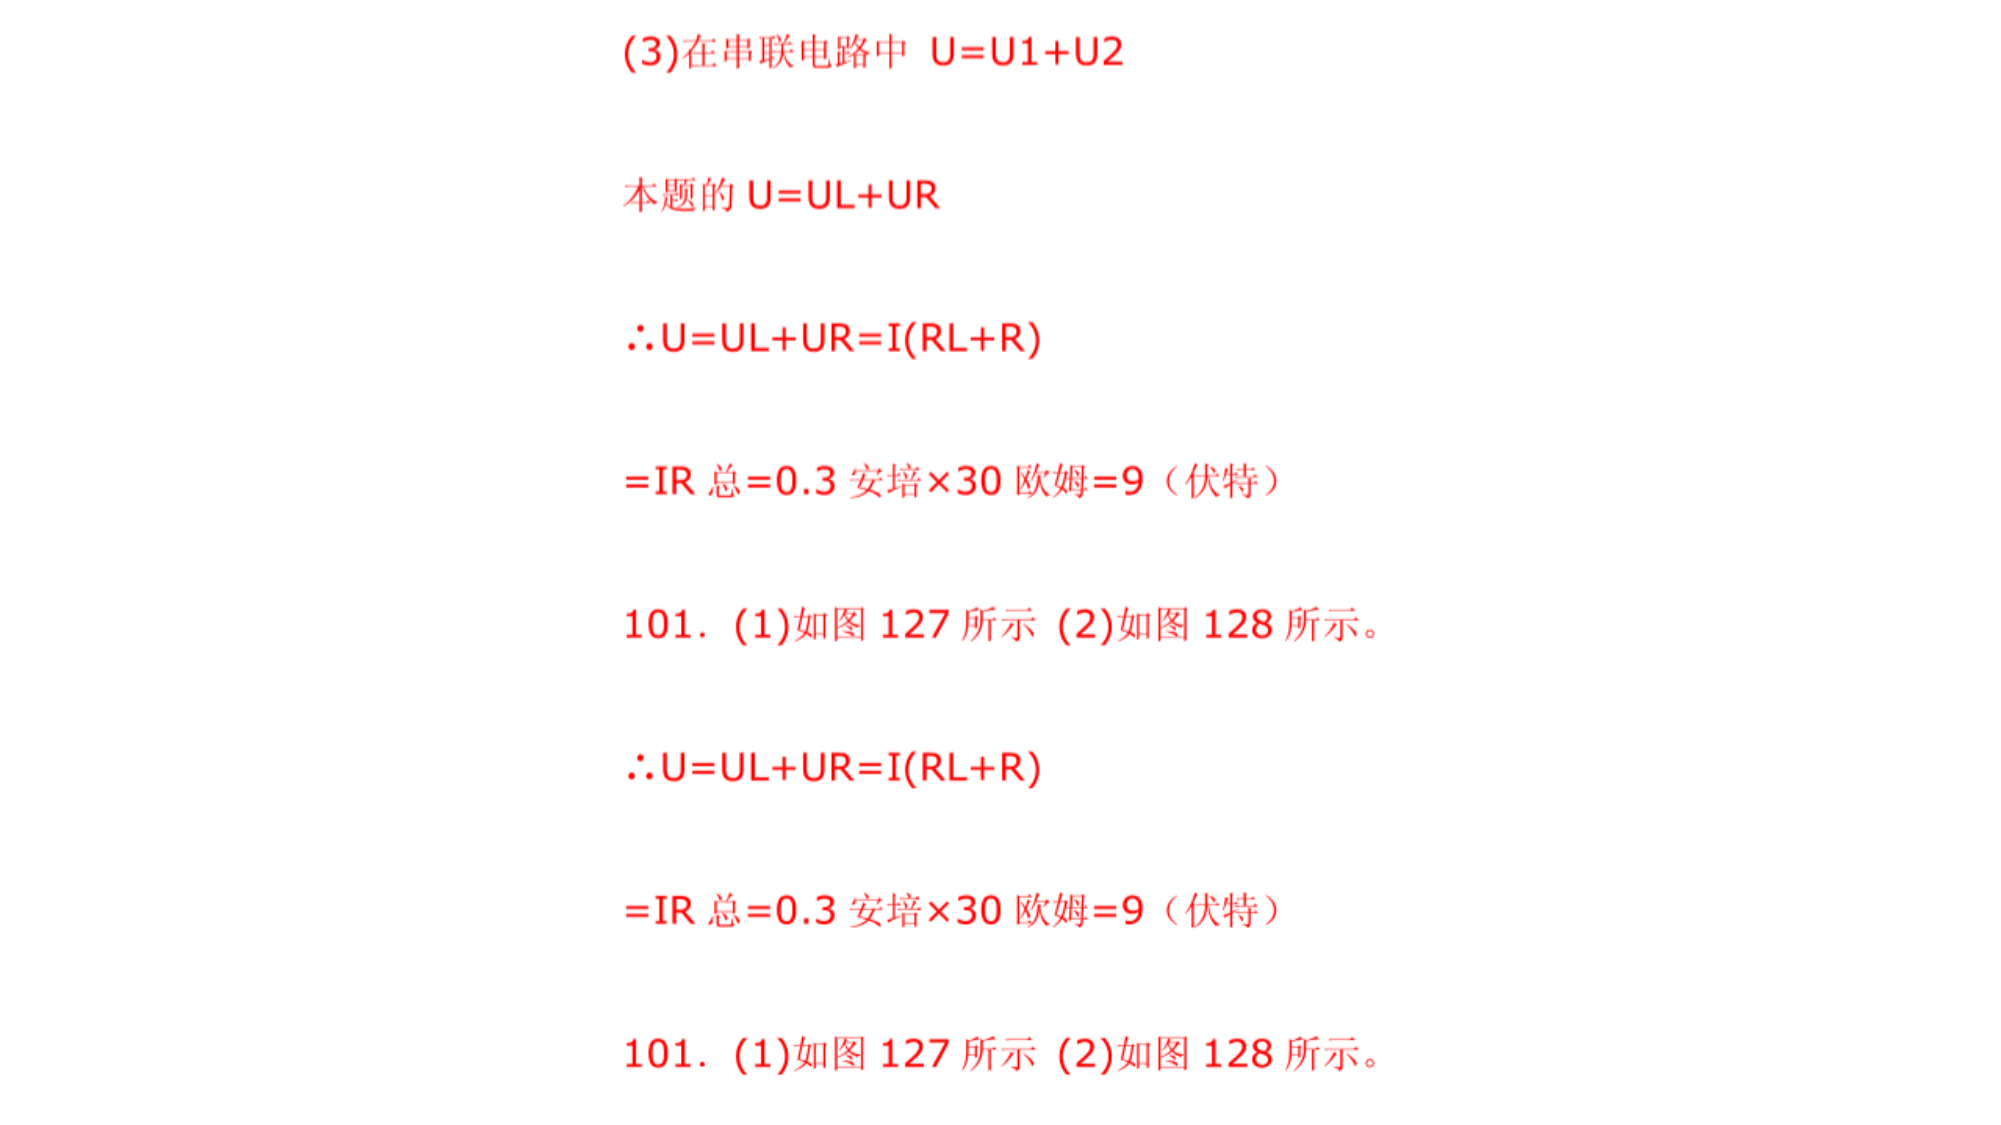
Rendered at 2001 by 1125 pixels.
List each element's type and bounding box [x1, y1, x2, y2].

picture [547, 33, 1453, 1092]
